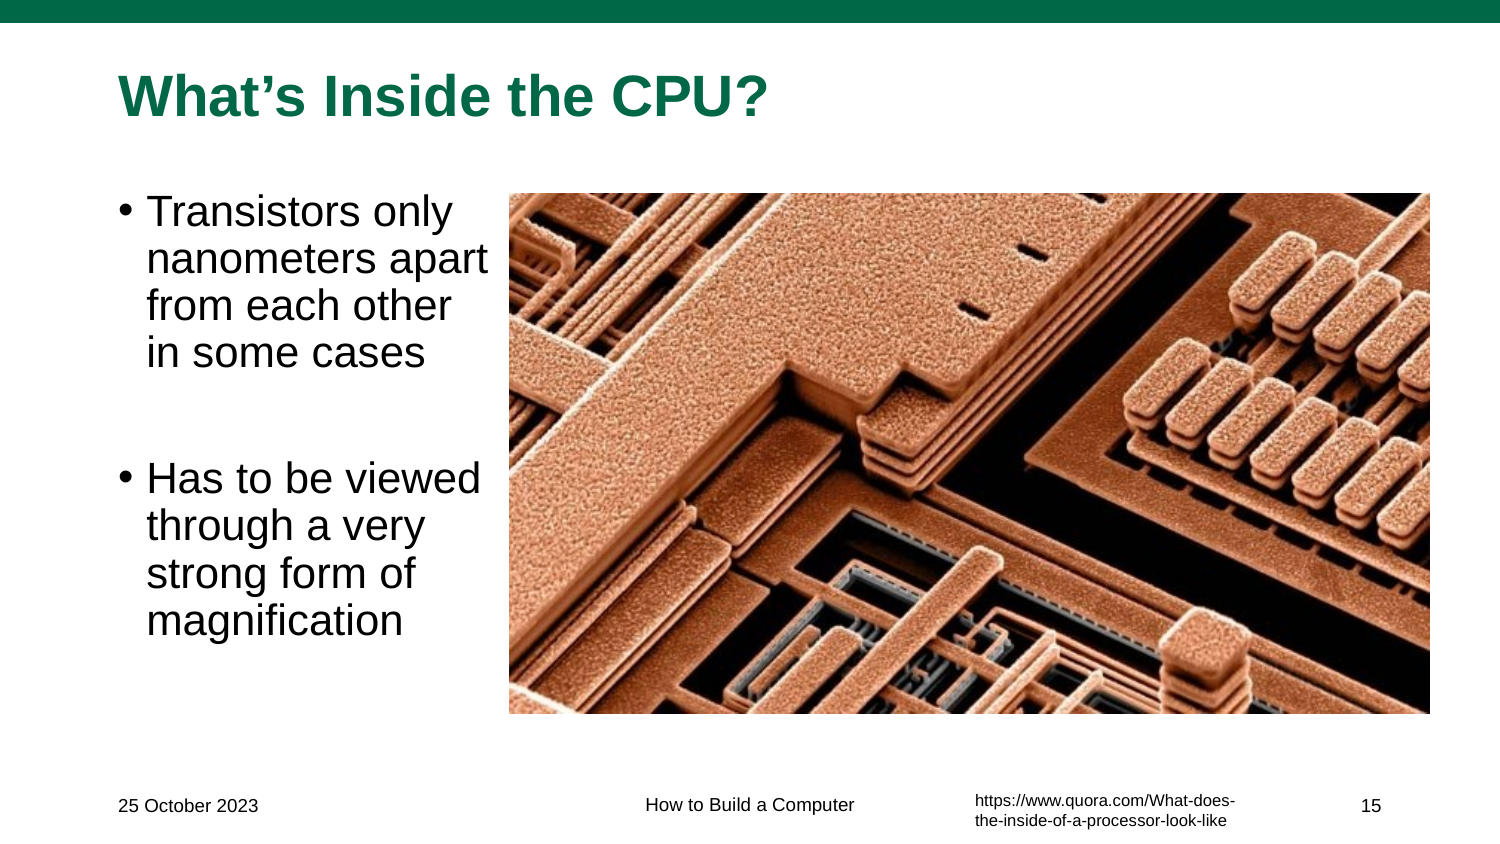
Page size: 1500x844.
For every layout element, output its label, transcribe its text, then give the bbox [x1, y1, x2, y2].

text_box https://www.quora.com/What-does-the-inside-of-a-processor-look-like [960, 782, 1257, 837]
picture [509, 193, 1430, 714]
slide_number 15 [1257, 782, 1397, 827]
list Transistors only nanometers apart from each other in some cases Has to be viewed through a very strong form of magnification [103, 180, 510, 799]
title What’s Inside the CPU? [103, 44, 1397, 150]
footer How to Build a Computer [345, 781, 1155, 827]
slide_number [103, 782, 329, 827]
